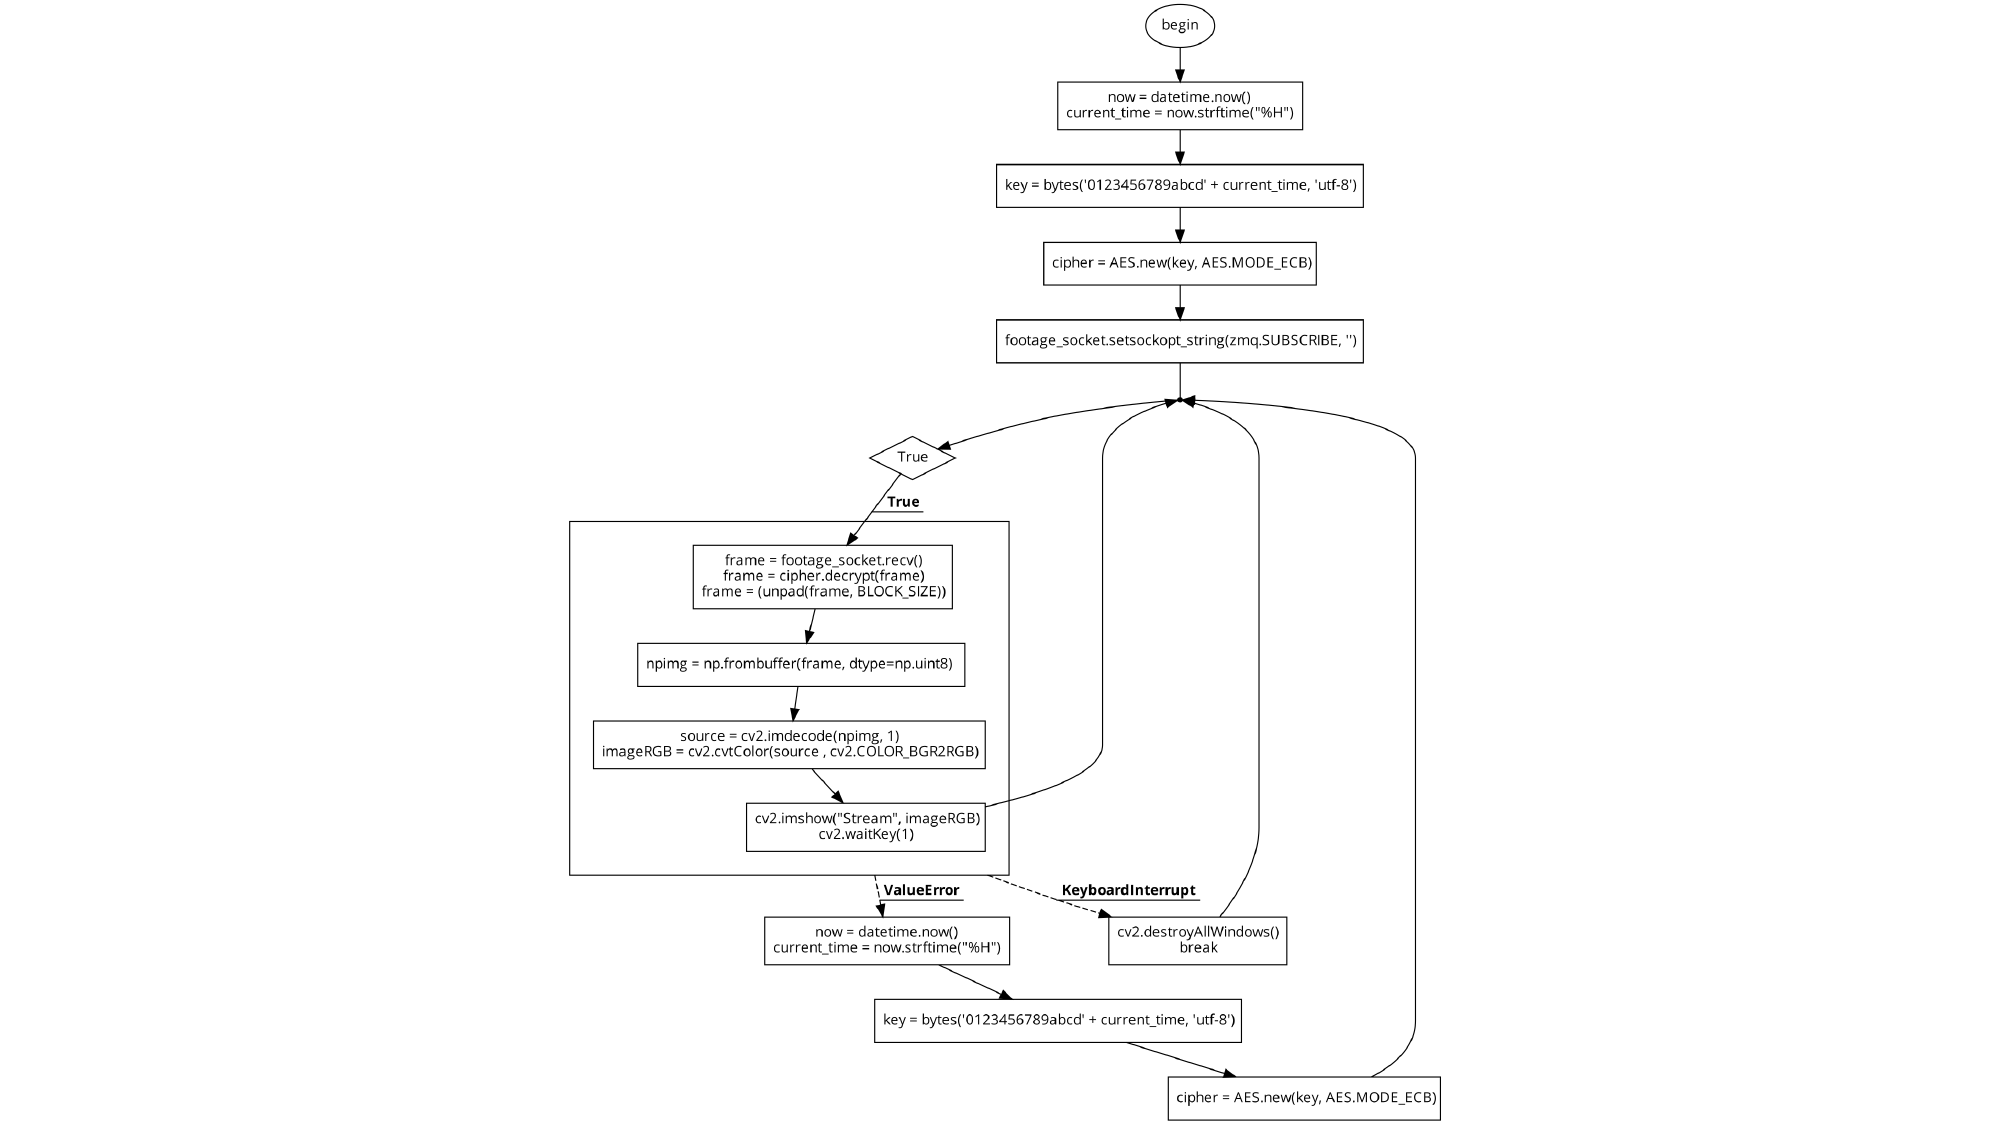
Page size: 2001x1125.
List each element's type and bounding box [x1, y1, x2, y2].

picture [555, 0, 1445, 1125]
